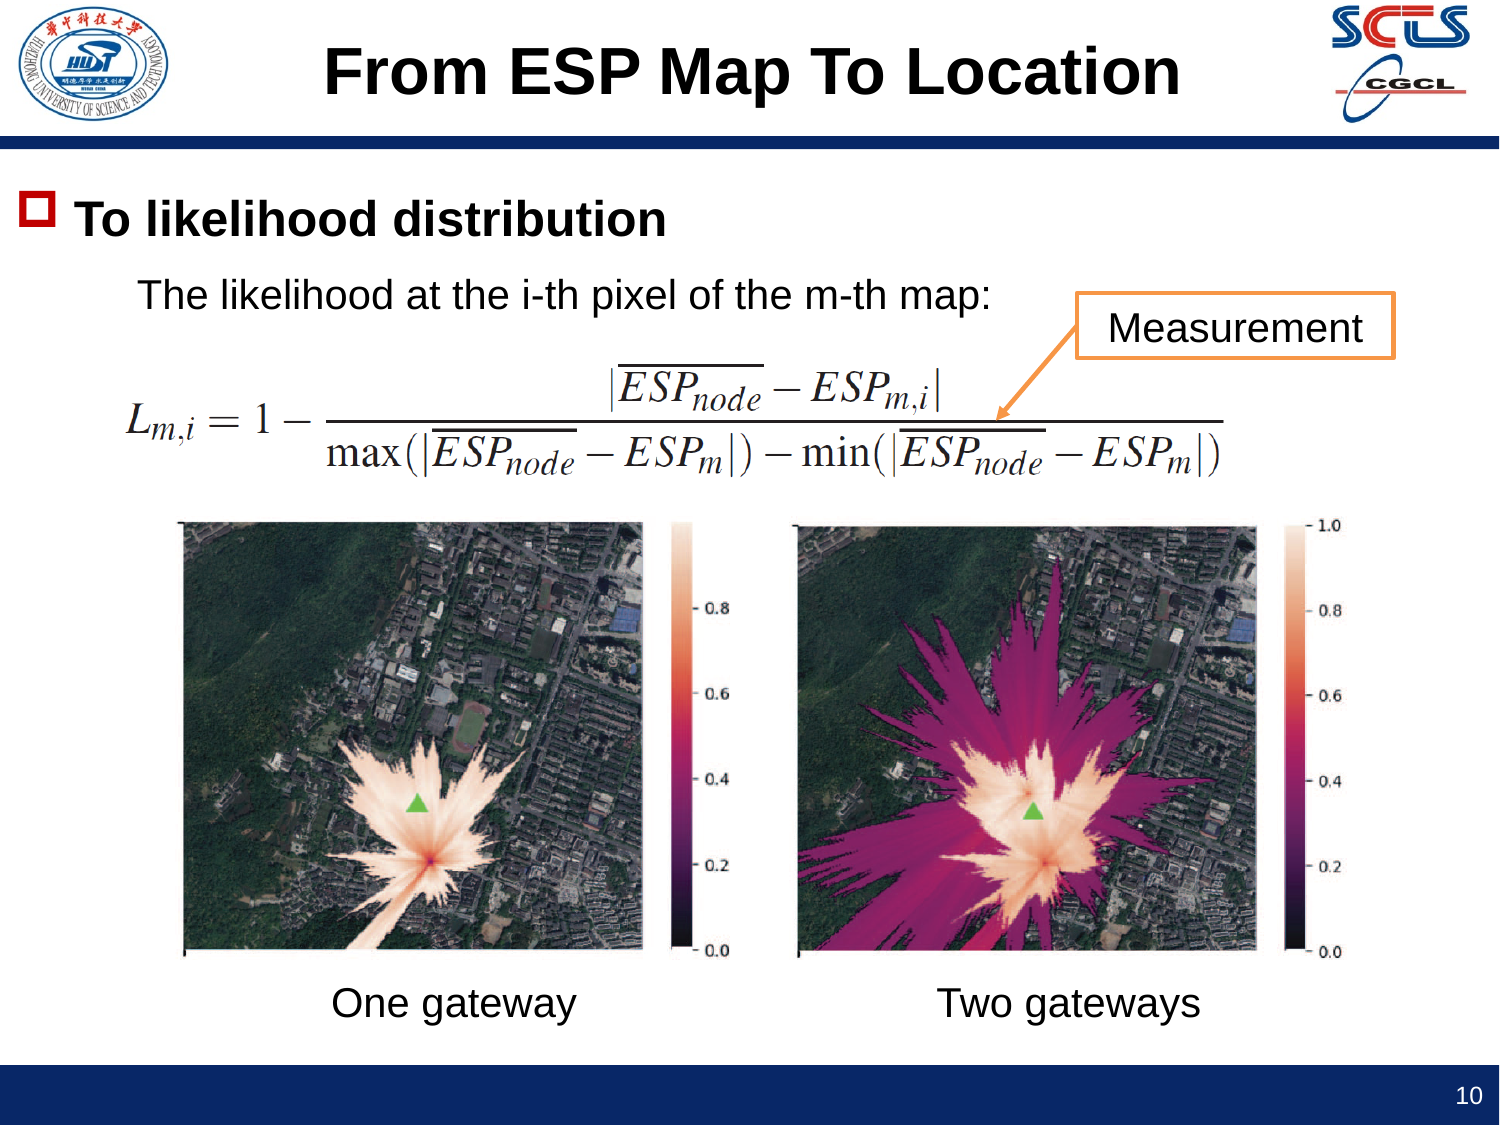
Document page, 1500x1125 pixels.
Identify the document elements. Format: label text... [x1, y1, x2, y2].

picture [12, 4, 174, 124]
title From ESP Map To Location [174, 0, 1332, 137]
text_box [995, 325, 1078, 422]
text_box The likelihood at the i-th pixel of the m-th map: [120, 258, 1380, 327]
picture [786, 516, 1352, 966]
picture [1332, 5, 1470, 49]
text_box Measurement [1075, 291, 1396, 360]
picture [171, 515, 737, 966]
text_box One gateway [294, 974, 614, 1036]
picture [109, 357, 1228, 484]
list To likelihood distribution [0, 148, 1500, 248]
text_box Two gateways [908, 974, 1229, 1036]
picture [1332, 53, 1470, 124]
slide_number 9 [1438, 1065, 1500, 1125]
